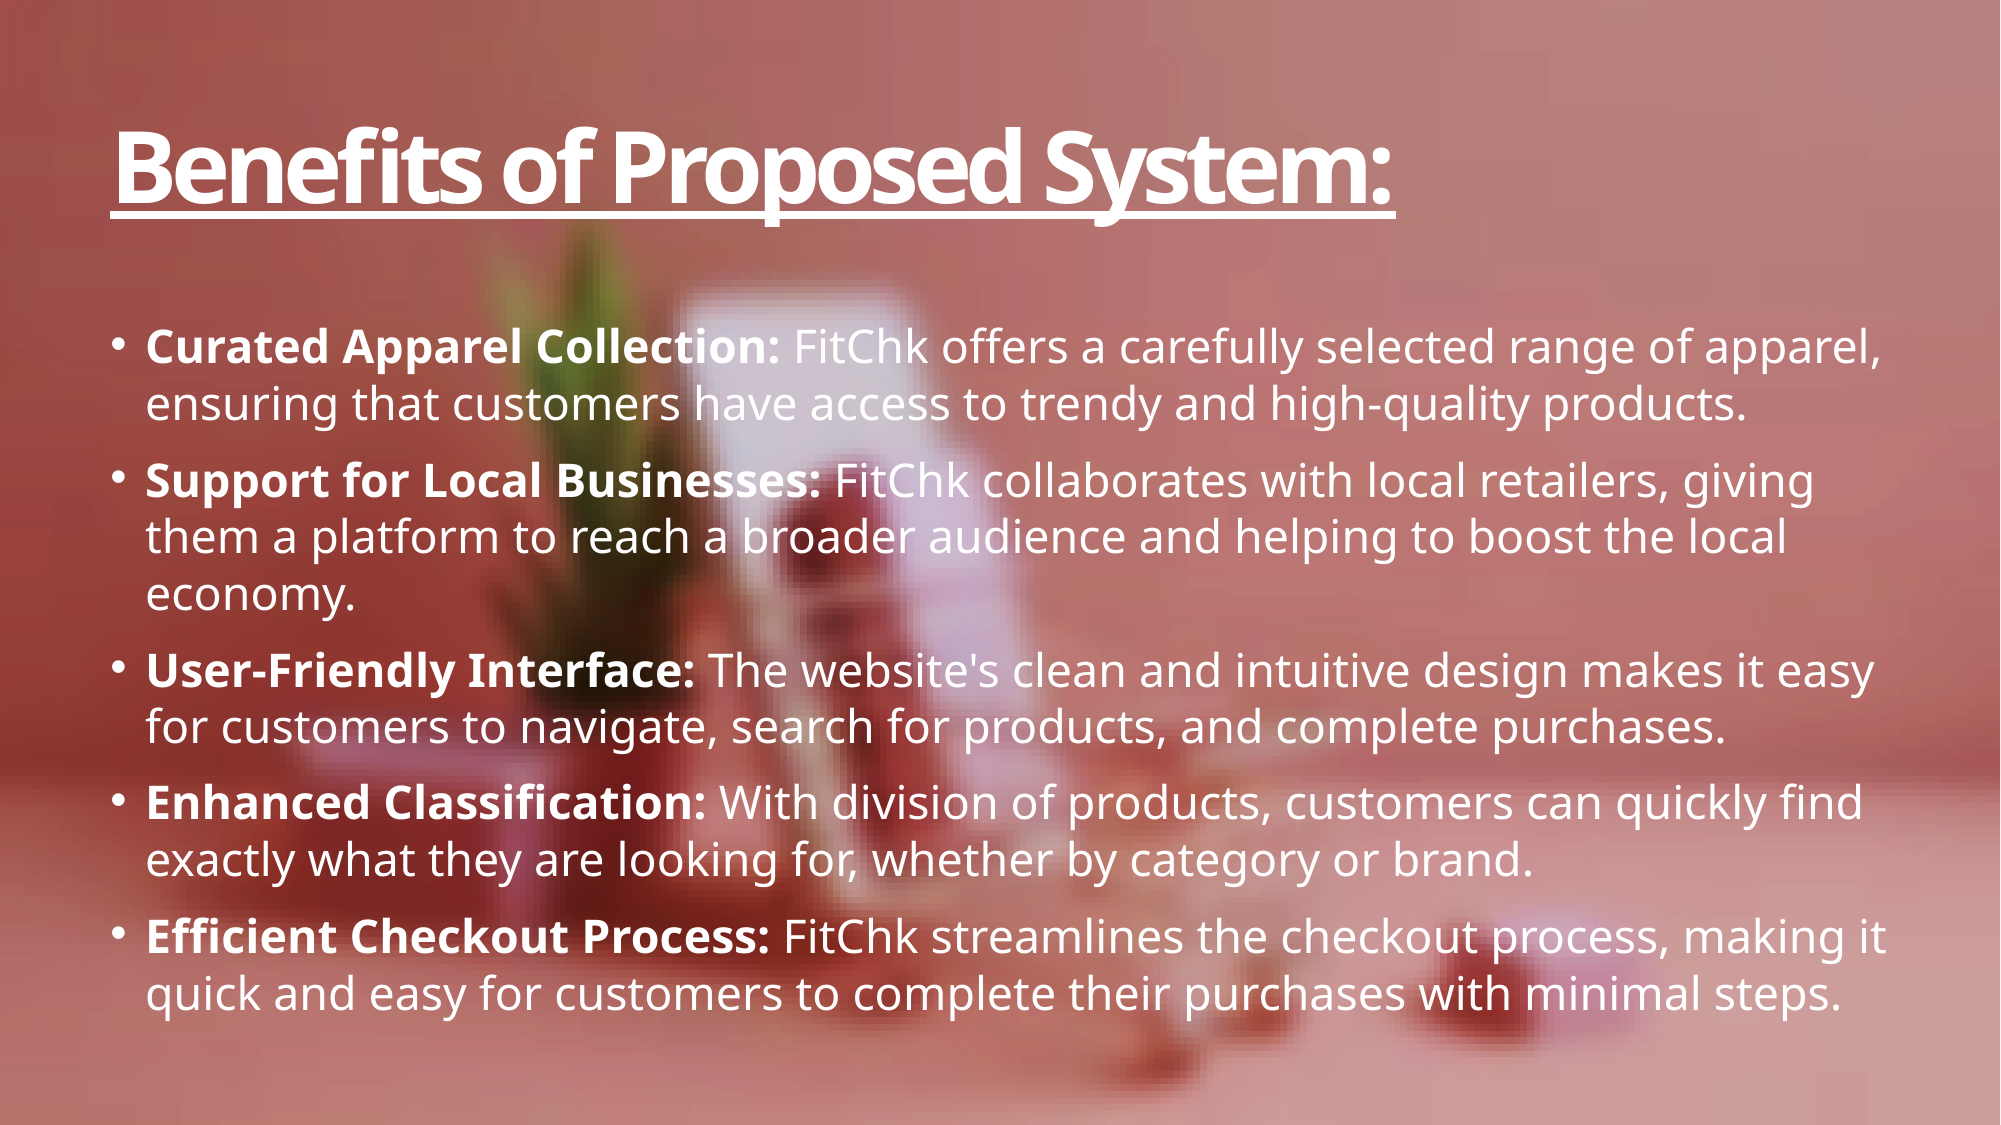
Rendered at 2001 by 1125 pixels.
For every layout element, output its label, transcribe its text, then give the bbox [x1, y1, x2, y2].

list Curated Apparel Collection: FitChk offers a carefully selected range of apparel, ensuring that customers have access to trendy and high-quality products. Support for Local Businesses: FitChk collaborates with local retailers, giving them a platform to reach a broader audience and helping to boost the local economy. User-Friendly Interface: The website's clean and intuitive design makes it easy for customers to navigate, search for products, and complete purchases. Enhanced Classification: With division of products, customers can quickly find exactly what they are looking for, whether by category or brand. Efficient Checkout Process: FitChk streamlines the checkout process, making it quick and easy for customers to complete their purchases with minimal steps. [95, 310, 1946, 1040]
picture [0, 0, 2001, 1125]
title Benefits of Proposed System: [95, 58, 1821, 276]
